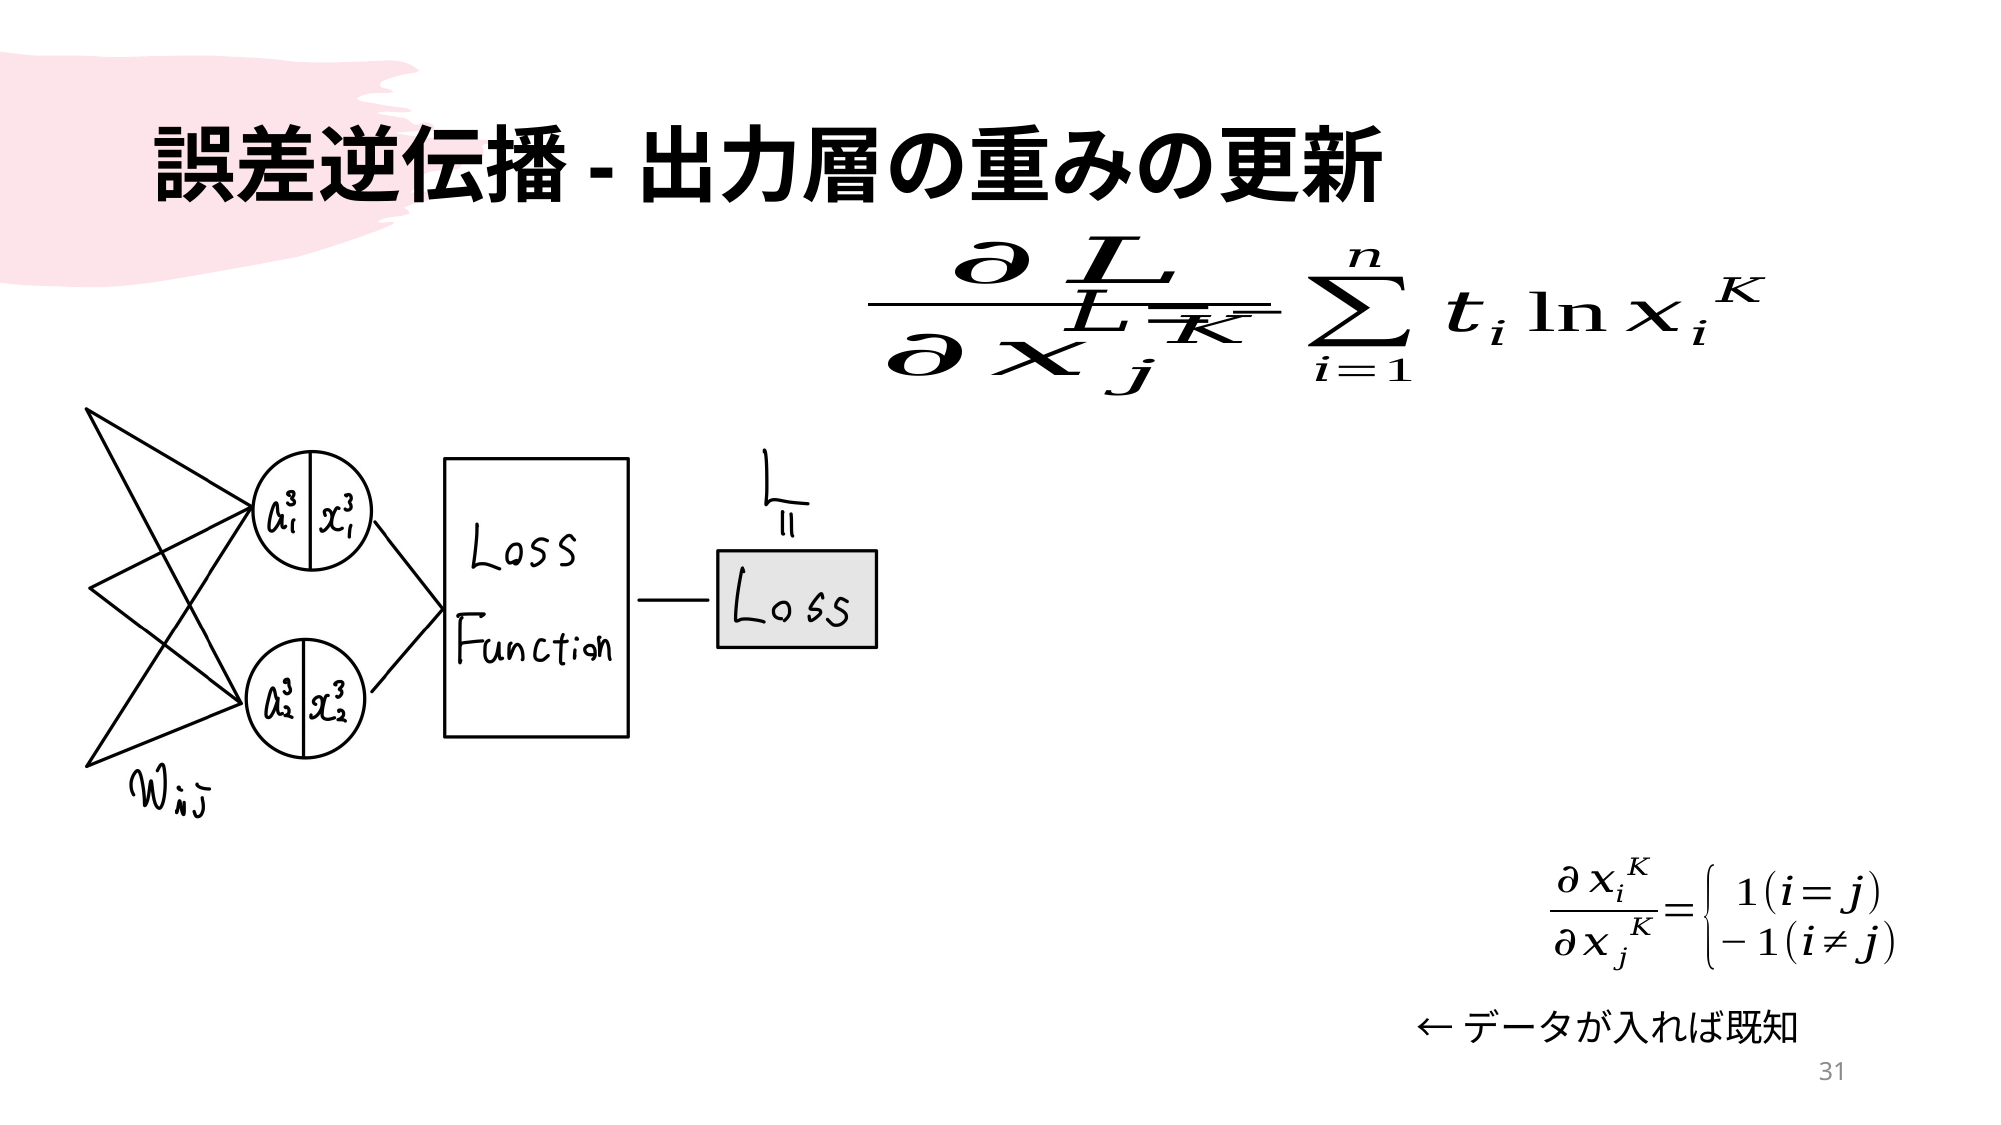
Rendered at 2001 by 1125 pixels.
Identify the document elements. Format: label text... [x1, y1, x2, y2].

slide_number 31 [1412, 1042, 1863, 1103]
text_box ←データが入れば既知 [1401, 996, 1838, 1057]
picture [30, 379, 922, 878]
title 誤差逆伝播-出力層の重みの更新 [137, 59, 1863, 278]
